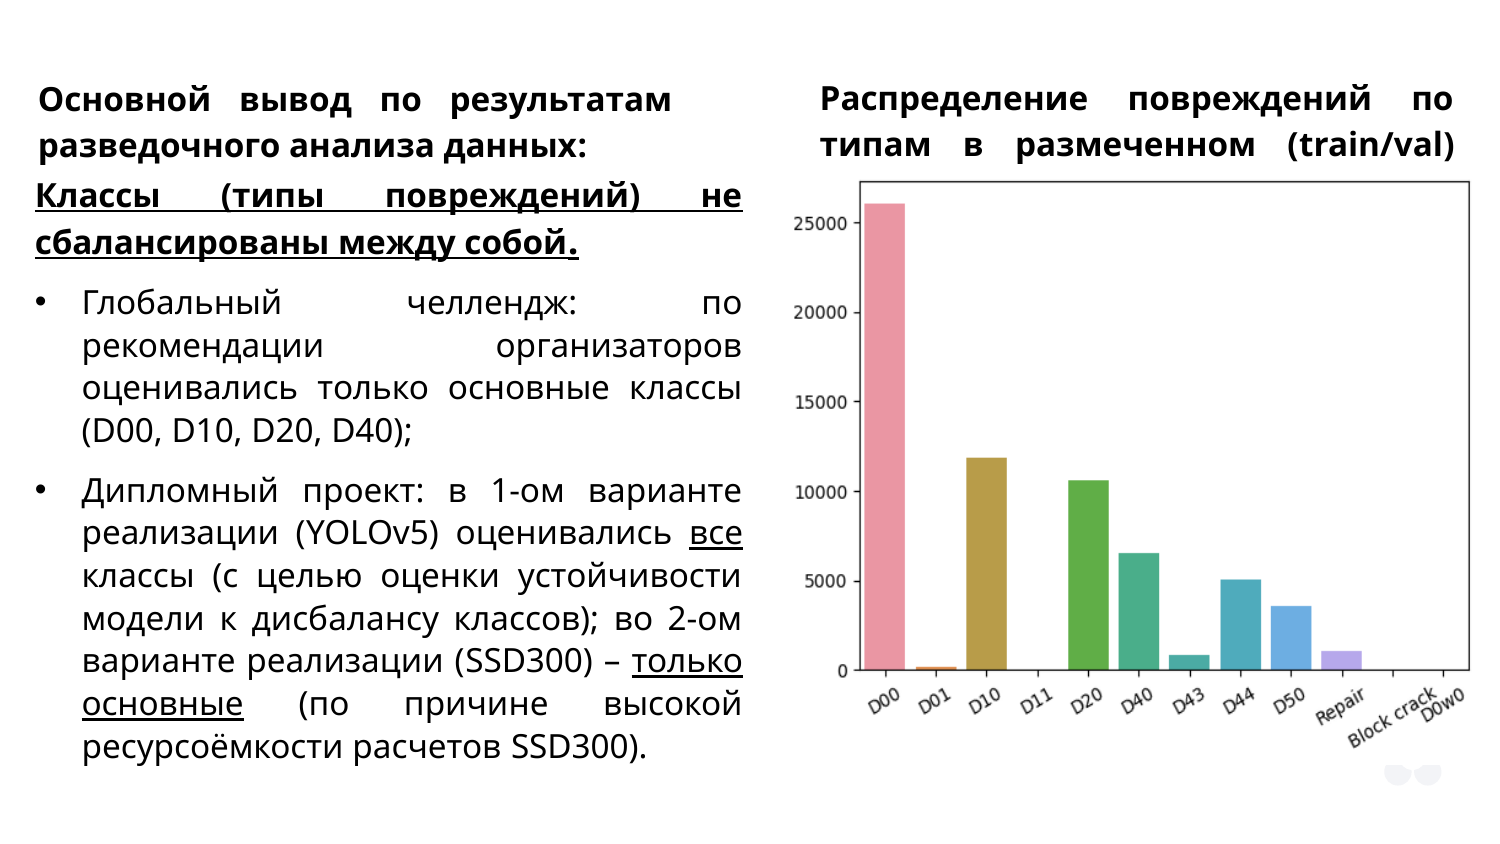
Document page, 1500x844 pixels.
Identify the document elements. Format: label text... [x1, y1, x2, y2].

picture [781, 168, 1481, 765]
text_box Классы (типы повреждений) не сбалансированы между собой. Глобальный челлендж: по рекомендации организаторов оценивались только основные классы (D00, D10, D20, D40); Дипломный проект: в 1-ом варианте реализации (YOLOv5) оценивались все классы (с целью оценки устойчивости модели к дисбалансу классов); во 2-ом варианте реализации (SSD300) – только основные (по причине высокой ресурсоёмкости расчетов SSD300). [19, 156, 759, 780]
text_box Основной вывод по результатам разведочного анализа данных: [0, 57, 688, 179]
text_box Распределение повреждений по типам в размеченном (train/val) датасете: [781, 55, 1470, 168]
